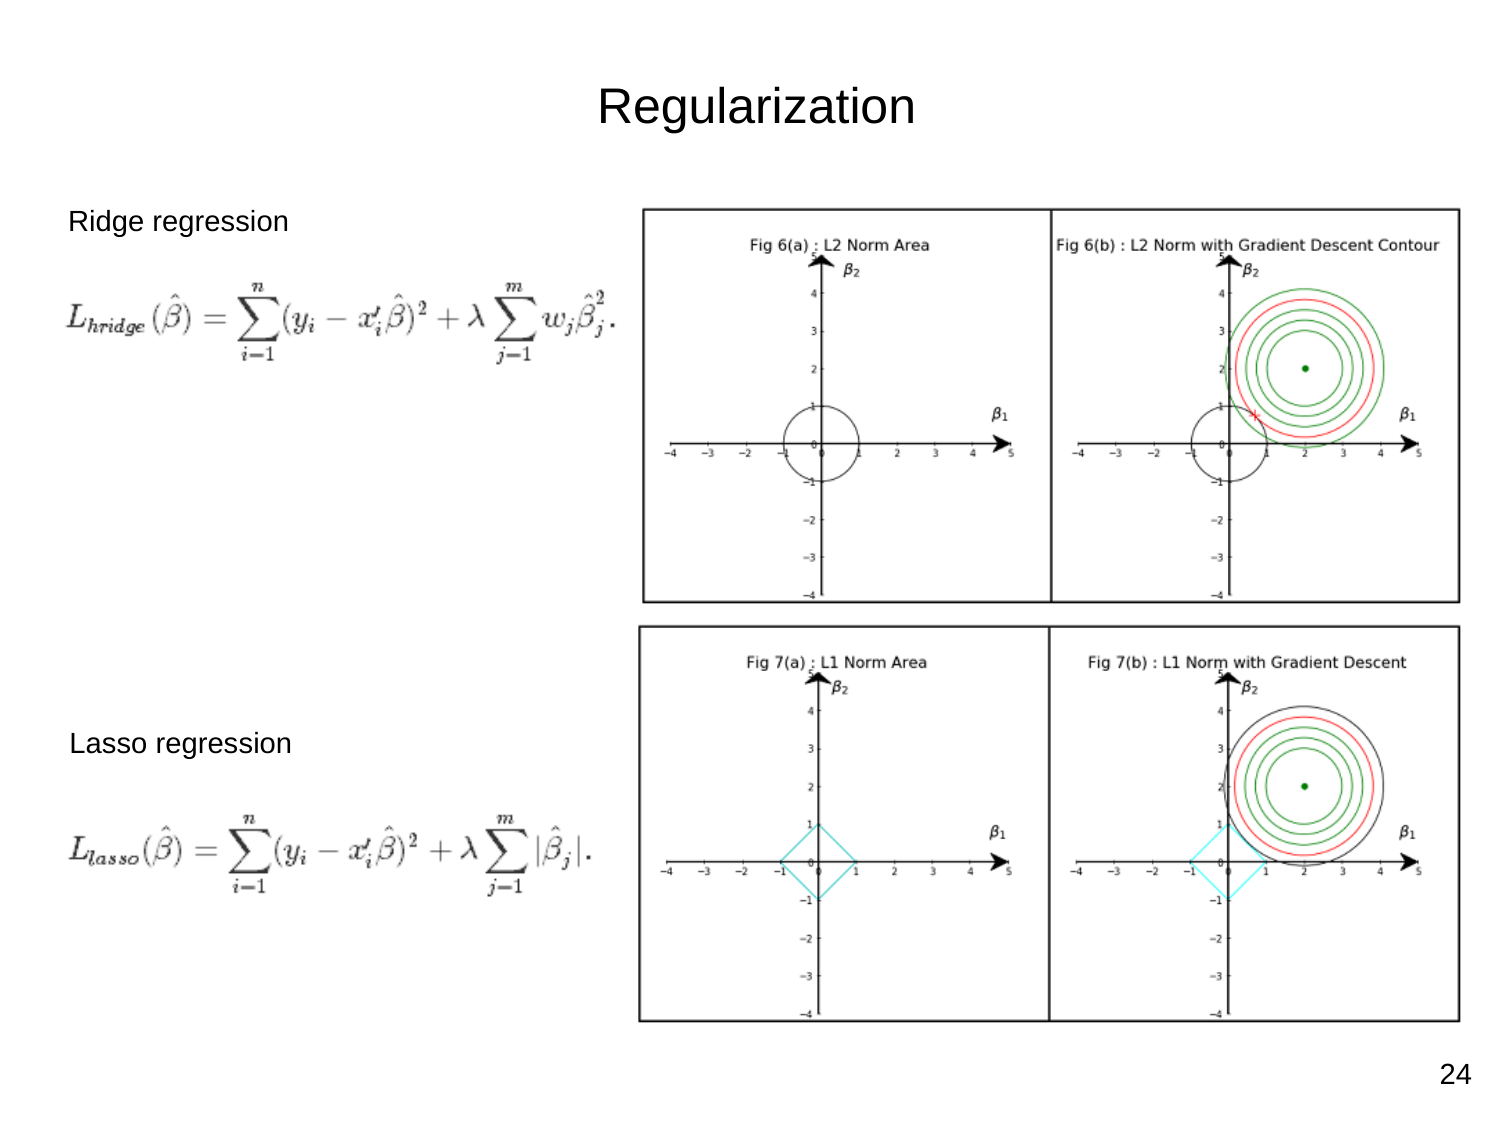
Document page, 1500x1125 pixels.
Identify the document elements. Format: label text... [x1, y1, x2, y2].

picture [633, 621, 1466, 1029]
picture [53, 809, 604, 912]
picture [48, 262, 634, 378]
text_box Lasso regression [54, 717, 308, 767]
text_box Regularization [109, 65, 1404, 143]
text_box [0, 193, 1425, 289]
text_box Ridge regression [53, 195, 305, 245]
picture [637, 203, 1466, 609]
slide_number 24 [1424, 1042, 1500, 1103]
